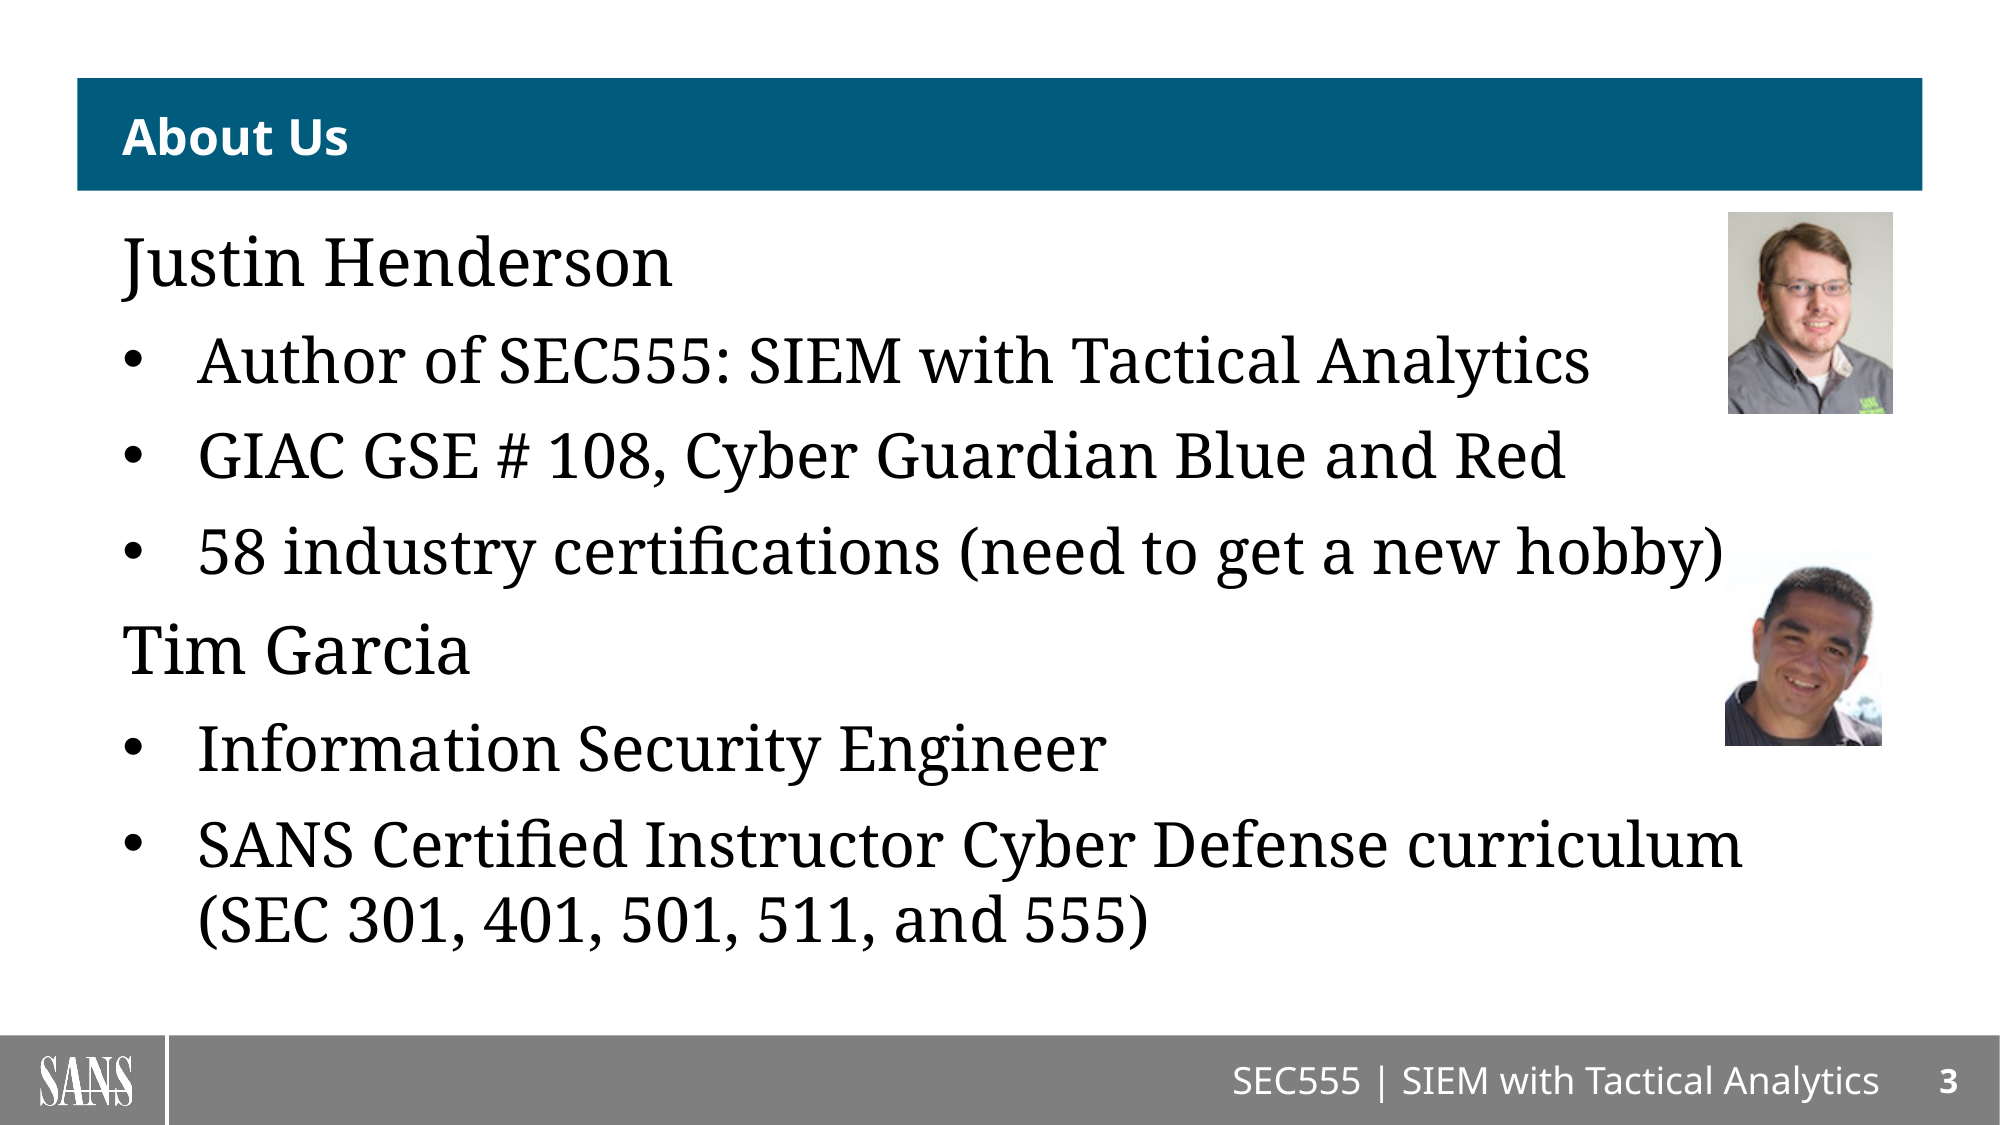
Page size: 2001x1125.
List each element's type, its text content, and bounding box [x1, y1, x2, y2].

list Justin Henderson Author of SEC555: SIEM with Tactical Analytics GIAC GSE # 108, Cyber Guardian Blue and Red 58 industry certifications (need to get a new hobby) Tim Garcia Information Security Engineer SANS Certified Instructor Cyber Defense curriculum (SEC 301, 401, 501, 511, and 555) [107, 212, 1893, 1013]
picture [1728, 212, 1893, 415]
picture [1725, 549, 1882, 746]
title About Us [107, 78, 1893, 191]
